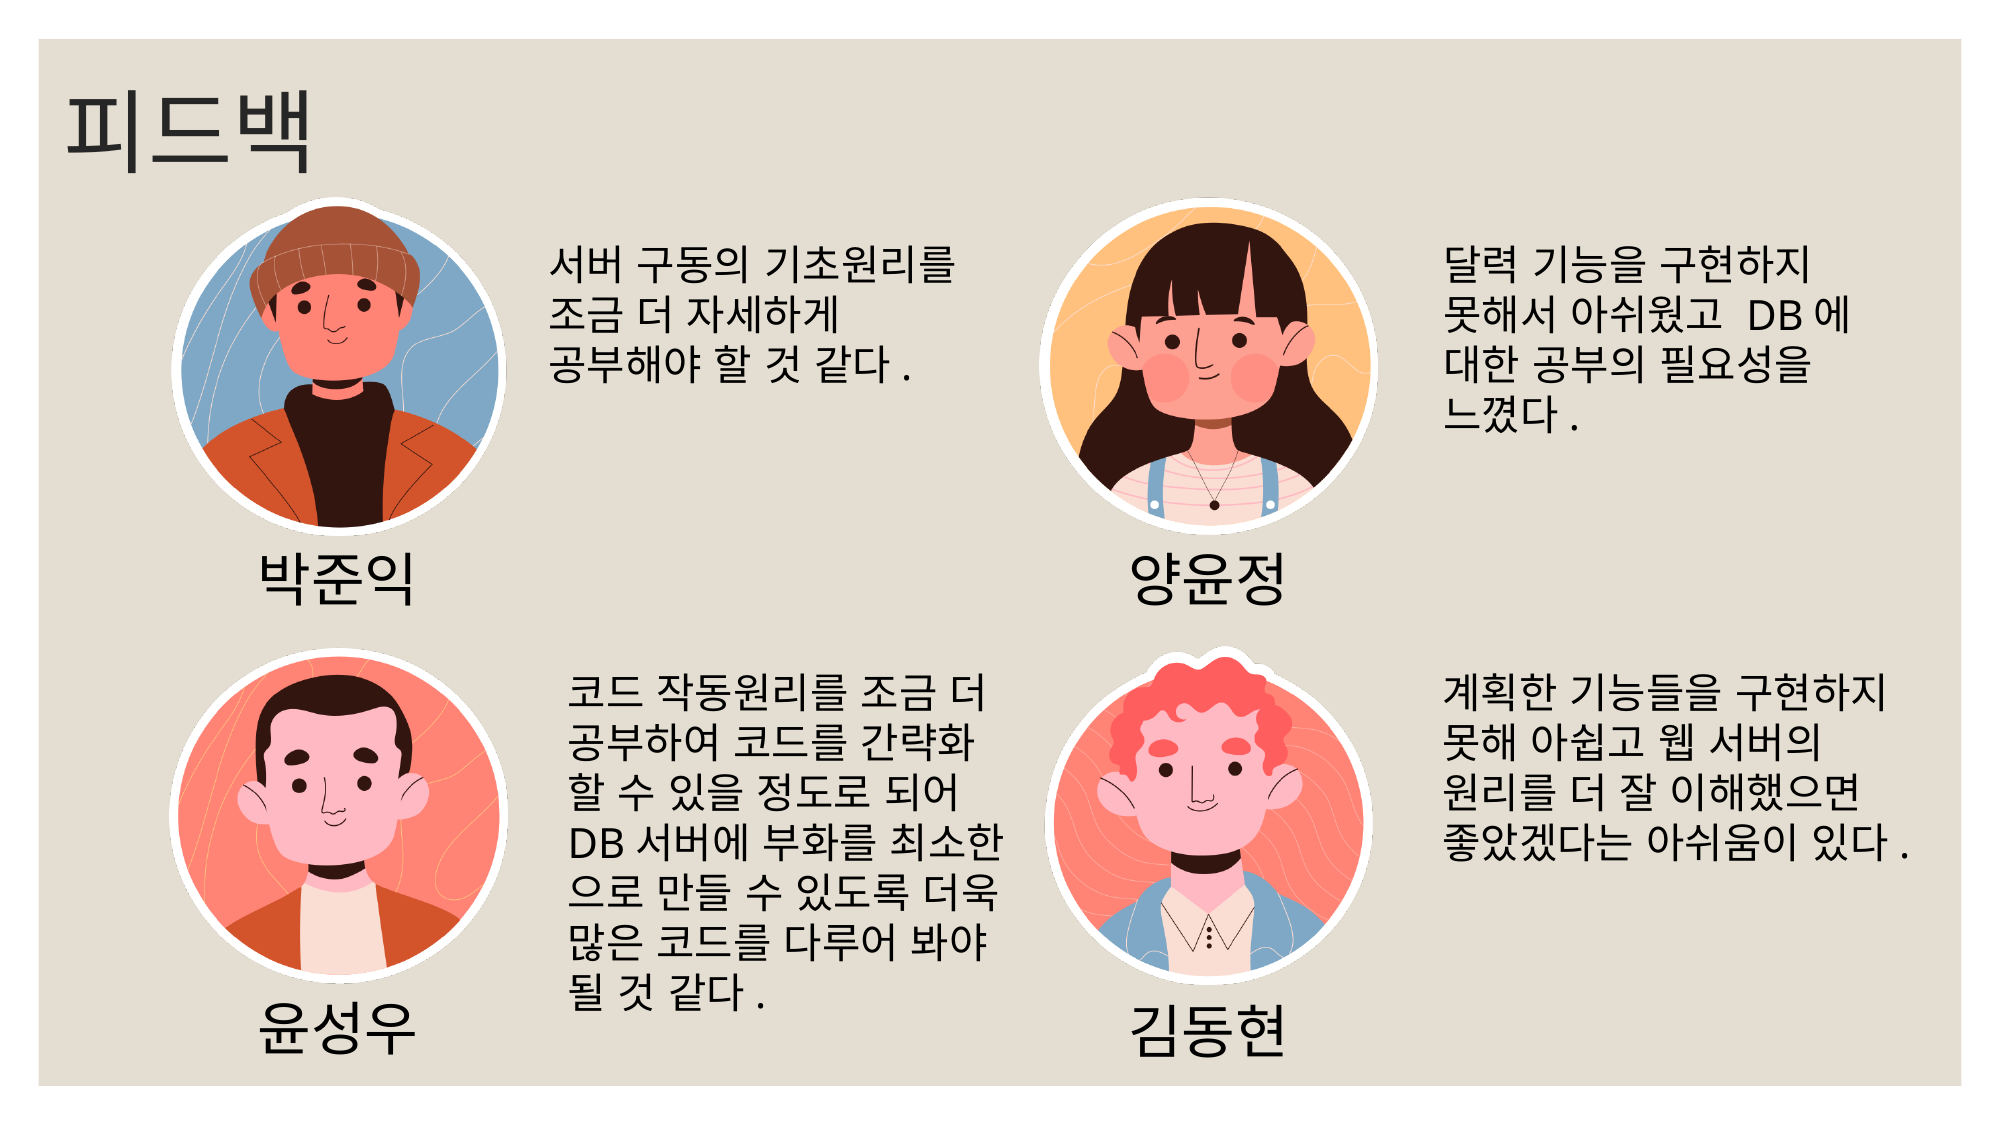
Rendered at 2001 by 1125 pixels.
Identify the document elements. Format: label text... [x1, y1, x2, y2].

text_box 양윤정 [1113, 544, 1304, 621]
text_box 윤성우 [243, 993, 434, 1070]
text_box 코드 작동원리를 조금 더 공부하여 코드를 간략화 할 수 있을 정도로 되어 DB서버에 부화를 최소한 으로 만들 수 있도록 더욱 많은 코드를 다루어 봐야 될 것 같다. [552, 659, 1021, 1025]
picture [169, 197, 508, 536]
title 피드백 [48, 24, 1699, 250]
text_box 김동현 [1113, 993, 1304, 1073]
picture [1039, 646, 1378, 985]
text_box 서버 구동의 기초원리를 조금 더 자세하게 공부해야 할 것 같다. [533, 231, 1009, 396]
text_box 계획한 기능들을 구현하지 못해 아쉽고 웹 서버의 원리를 더 잘 이해했으면 좋았겠다는 아쉬움이 있다. [1427, 659, 1926, 875]
text_box 박준익 [243, 544, 434, 621]
picture [1039, 196, 1378, 536]
text_box 달력 기능을 구현하지 못해서 아쉬웠고 DB에 대한 공부의 필요성을 느꼈다. [1428, 231, 1868, 446]
picture [168, 646, 508, 985]
